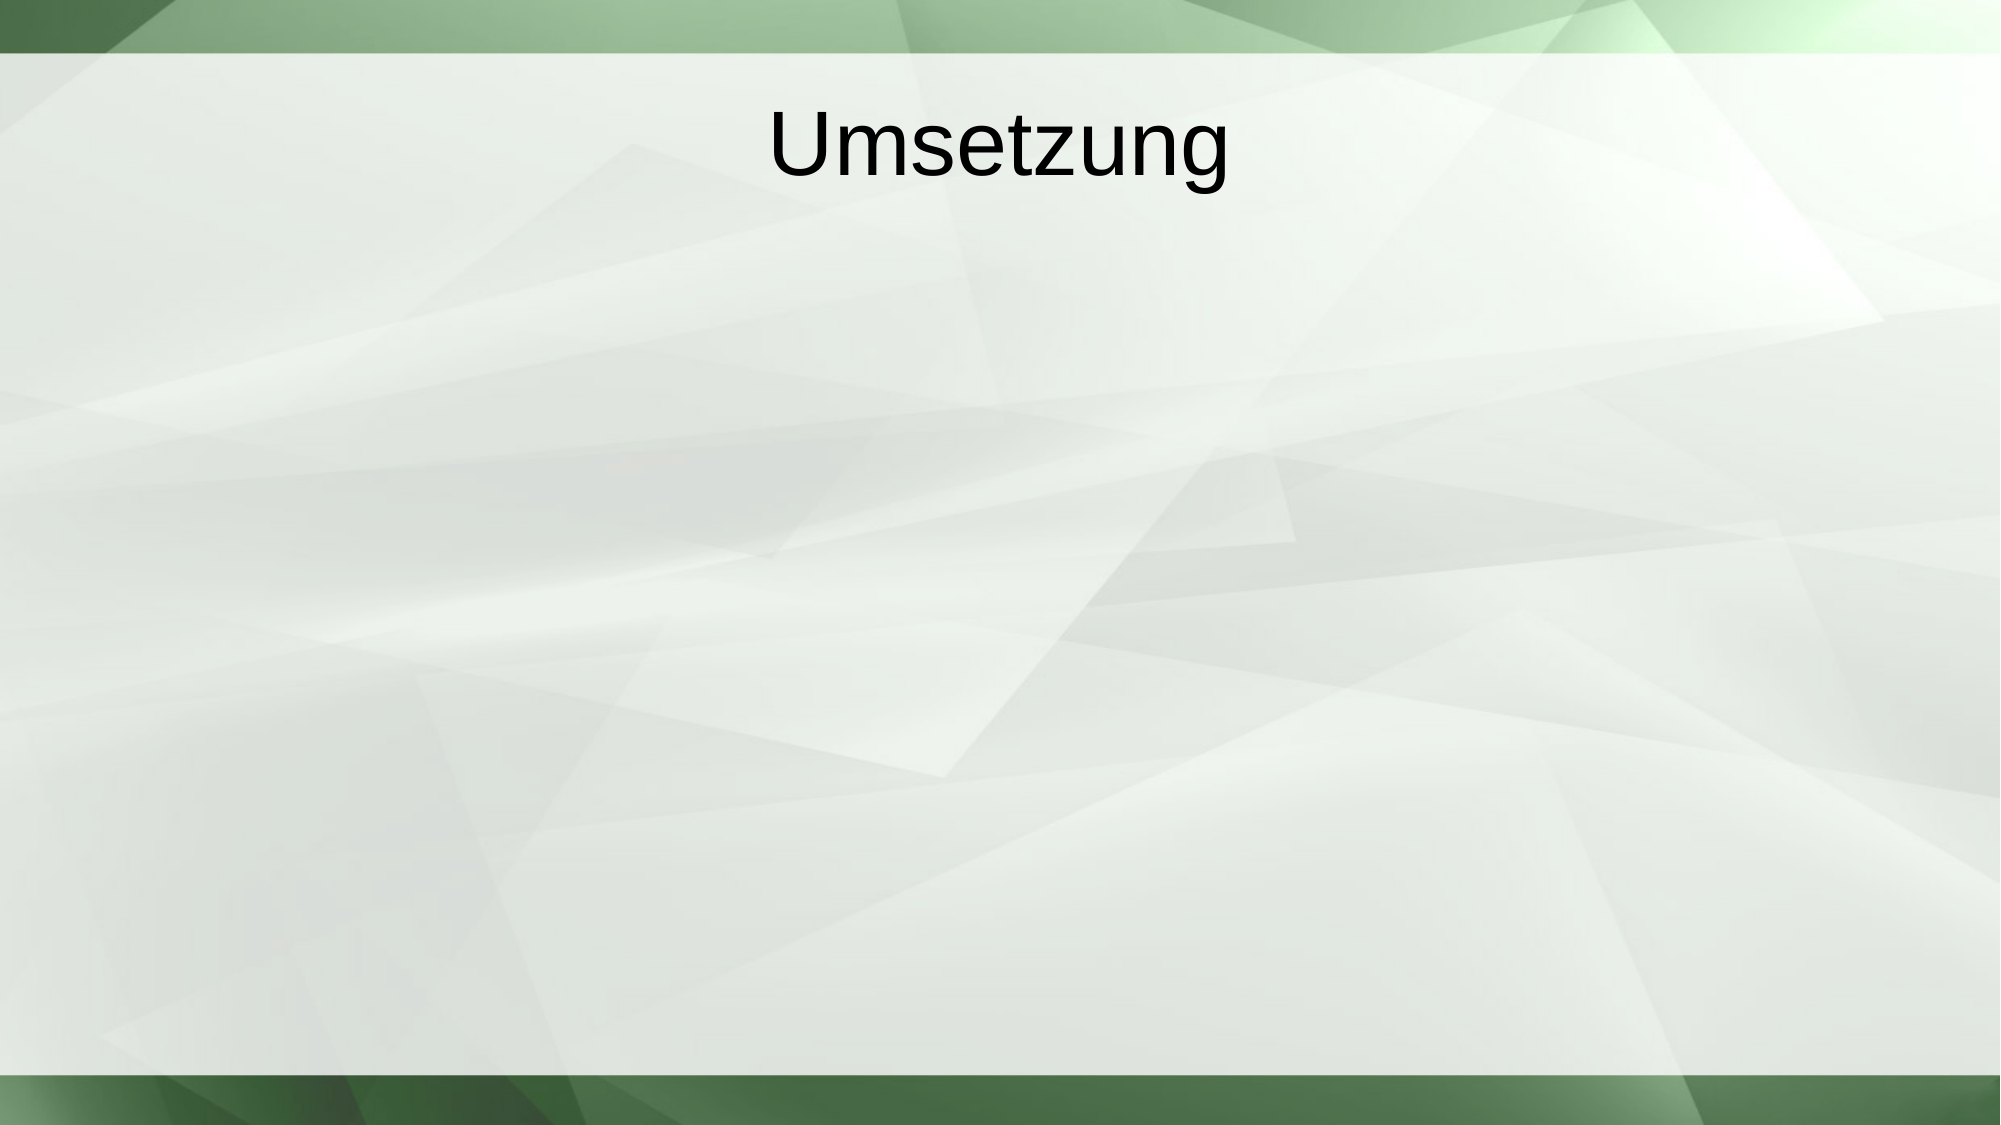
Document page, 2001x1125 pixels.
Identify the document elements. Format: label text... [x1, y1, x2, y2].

title Umsetzung [99, 45, 1900, 233]
